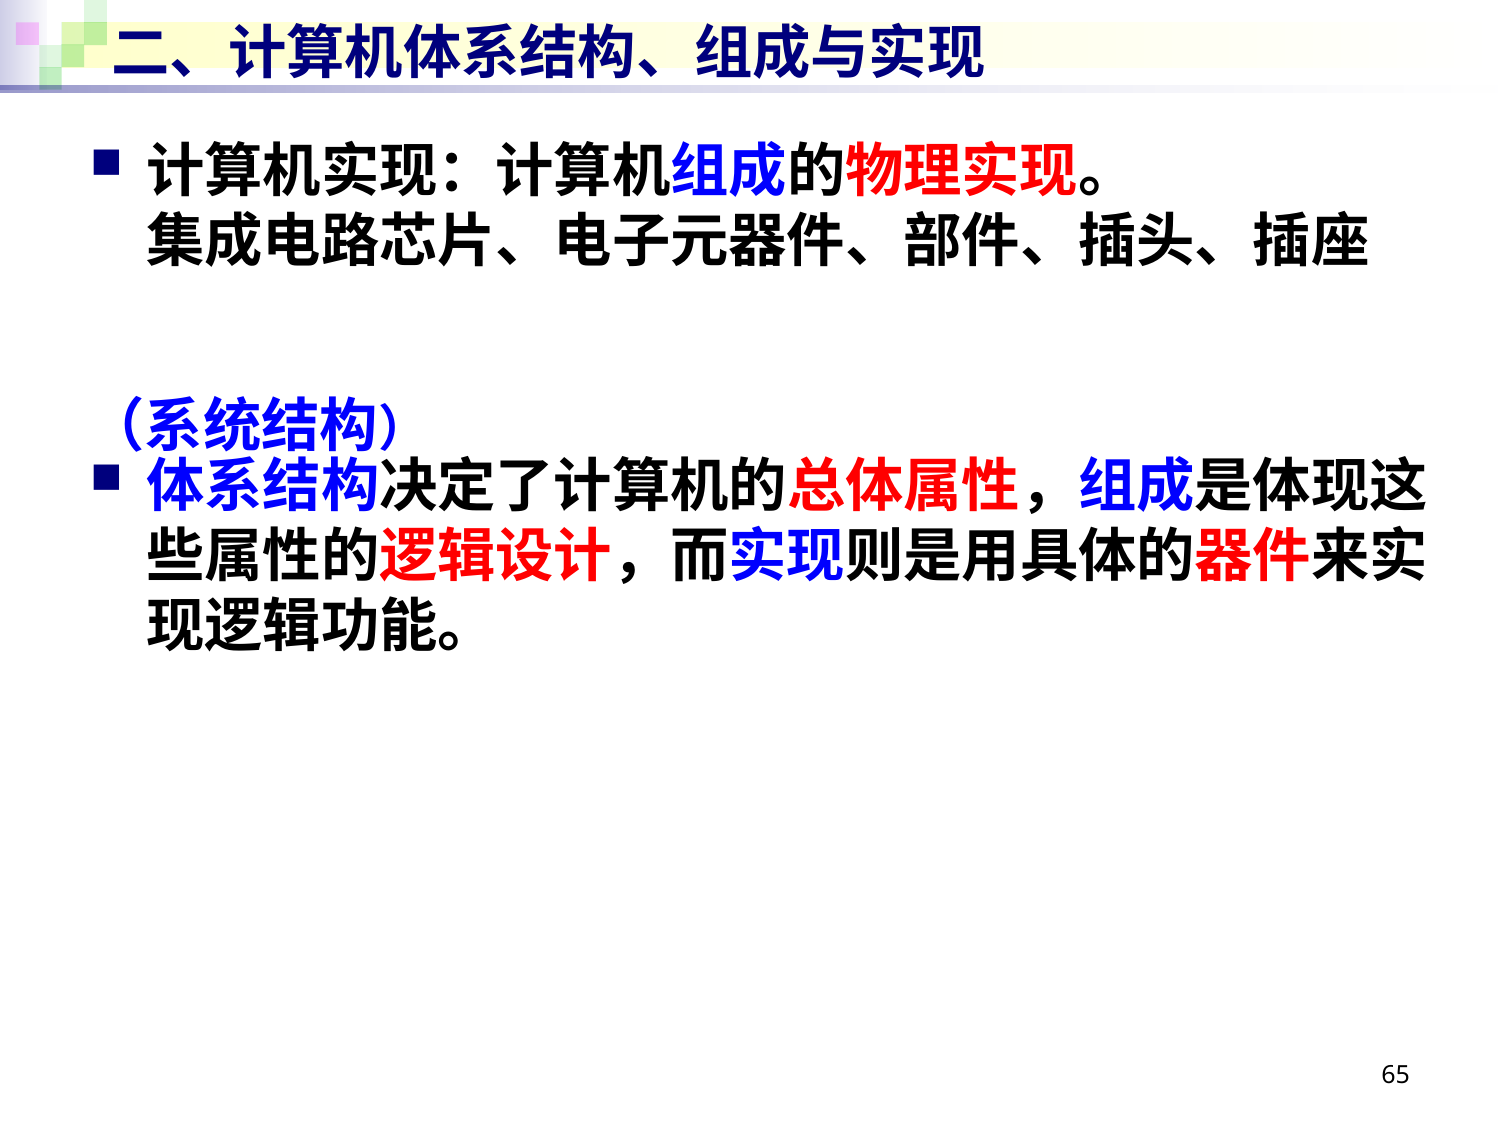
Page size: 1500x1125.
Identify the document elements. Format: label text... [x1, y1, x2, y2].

list 计算机实现：计算机组成的物理实现。 集成电路芯片、电子元器件、部件、插头、插座 体系结构决定了计算机的总体属性，组成是体现这些属性的逻辑设计，而实现则是用具体的器件来实现逻辑功能。 [74, 125, 1448, 1024]
slide_number 65 [1074, 1024, 1426, 1101]
text_box （系统结构） [71, 380, 443, 466]
title 二、计算机体系结构、组成与实现 [96, 6, 1448, 94]
